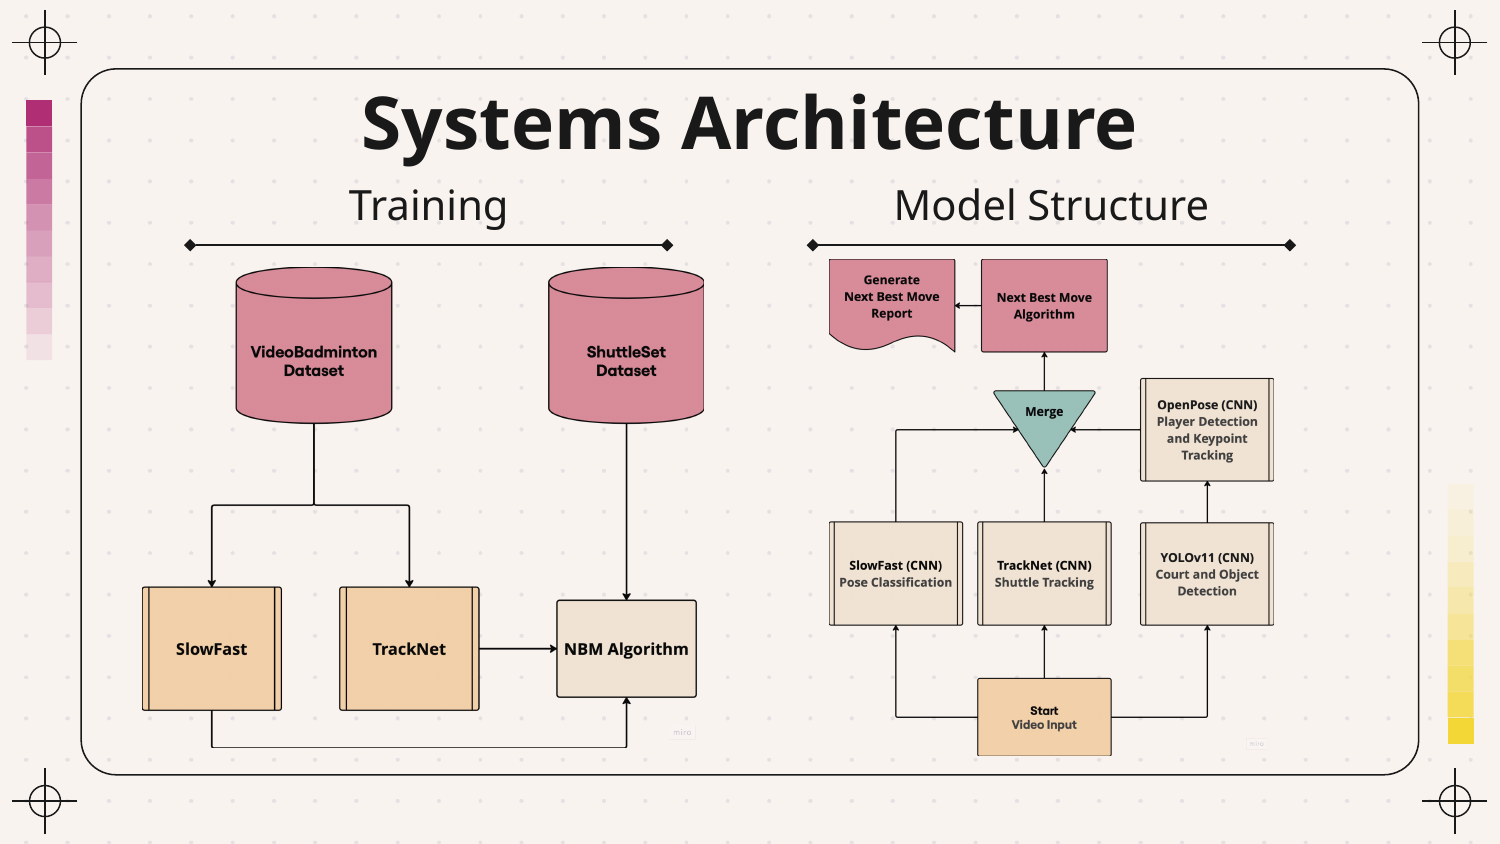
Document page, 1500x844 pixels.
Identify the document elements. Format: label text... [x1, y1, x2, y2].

title Systems Architecture [118, 85, 1382, 180]
picture [828, 259, 1274, 756]
text_box Training [308, 164, 549, 244]
picture [142, 267, 704, 748]
text_box Model Structure [856, 164, 1247, 244]
